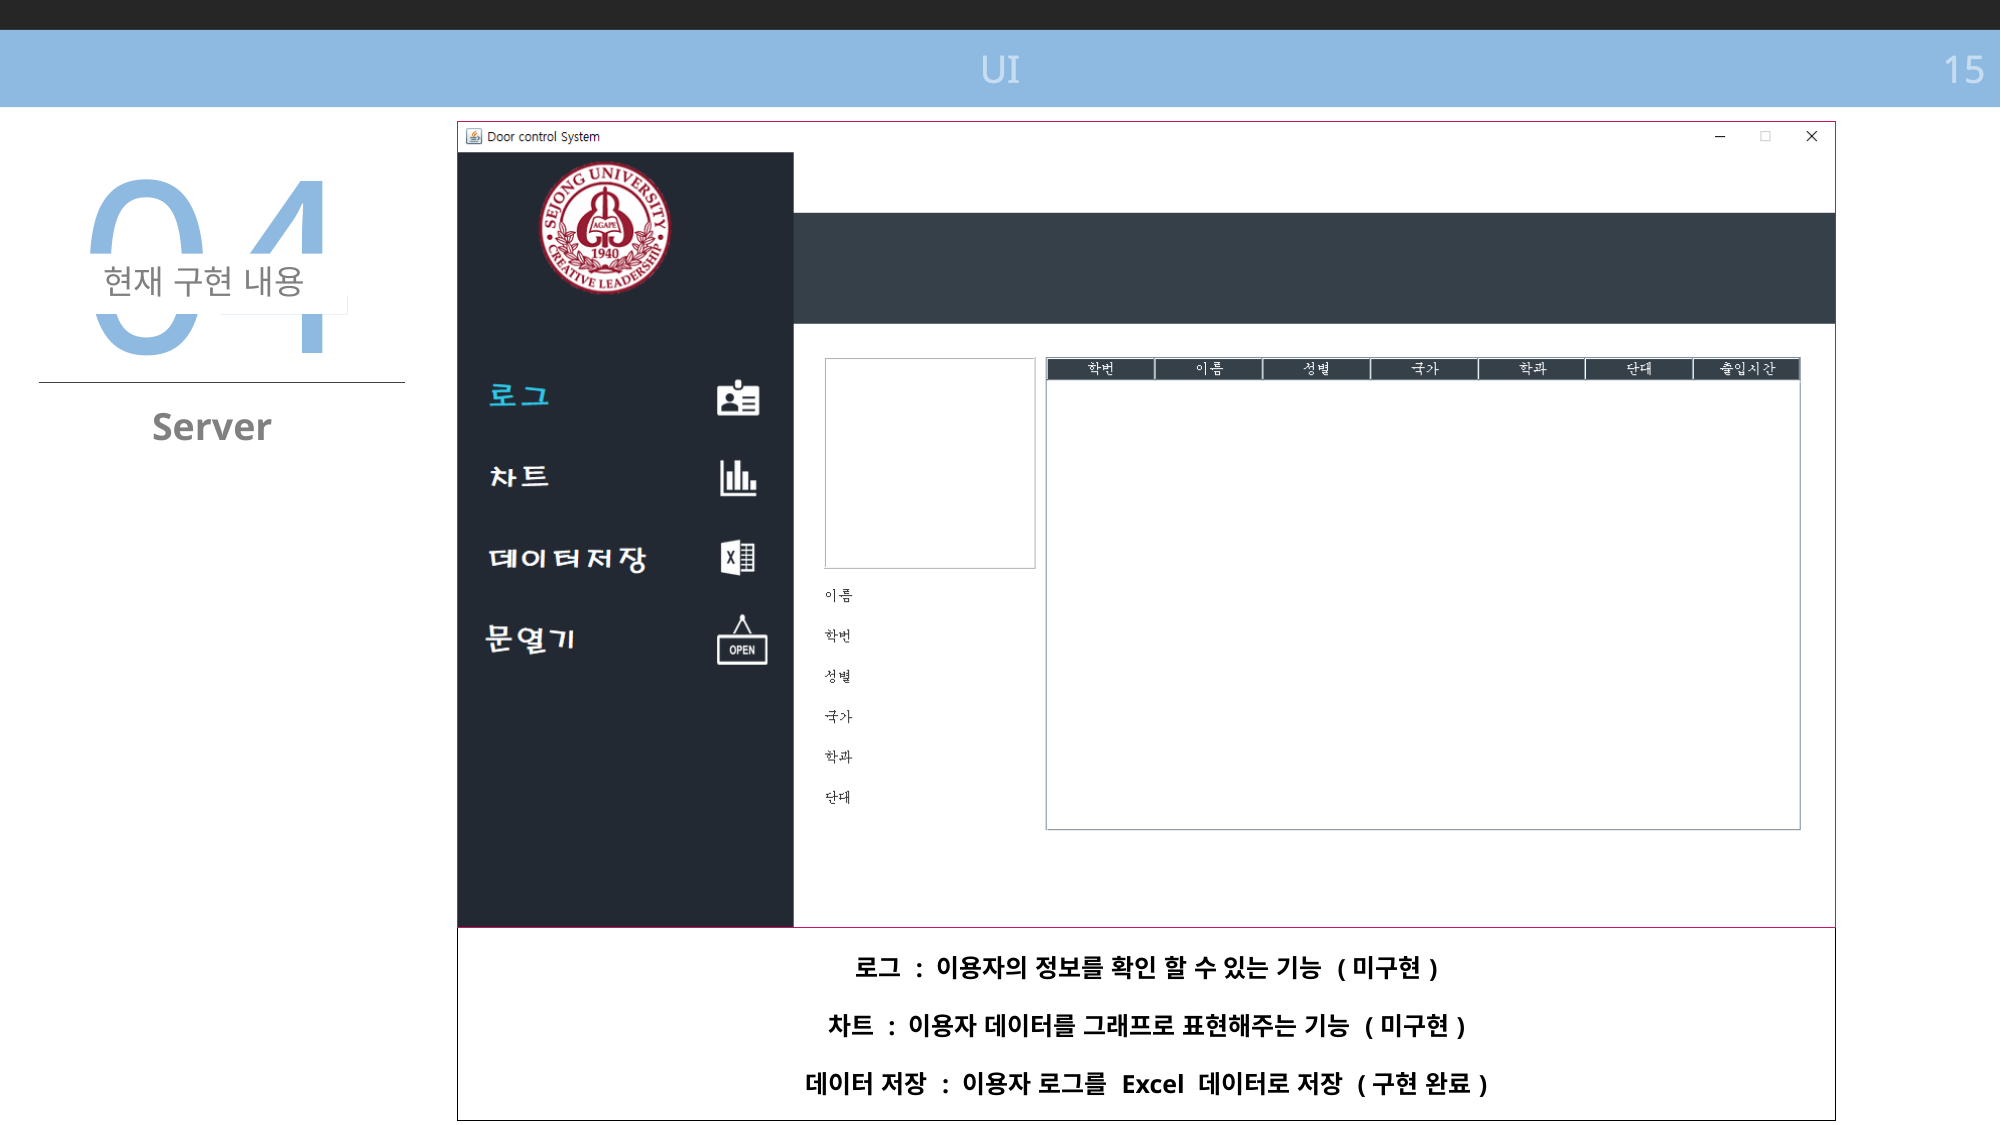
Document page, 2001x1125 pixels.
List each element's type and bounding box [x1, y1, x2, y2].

text_box [0, 0, 2000, 455]
picture [457, 121, 1836, 928]
table_cell [458, 928, 1835, 1120]
